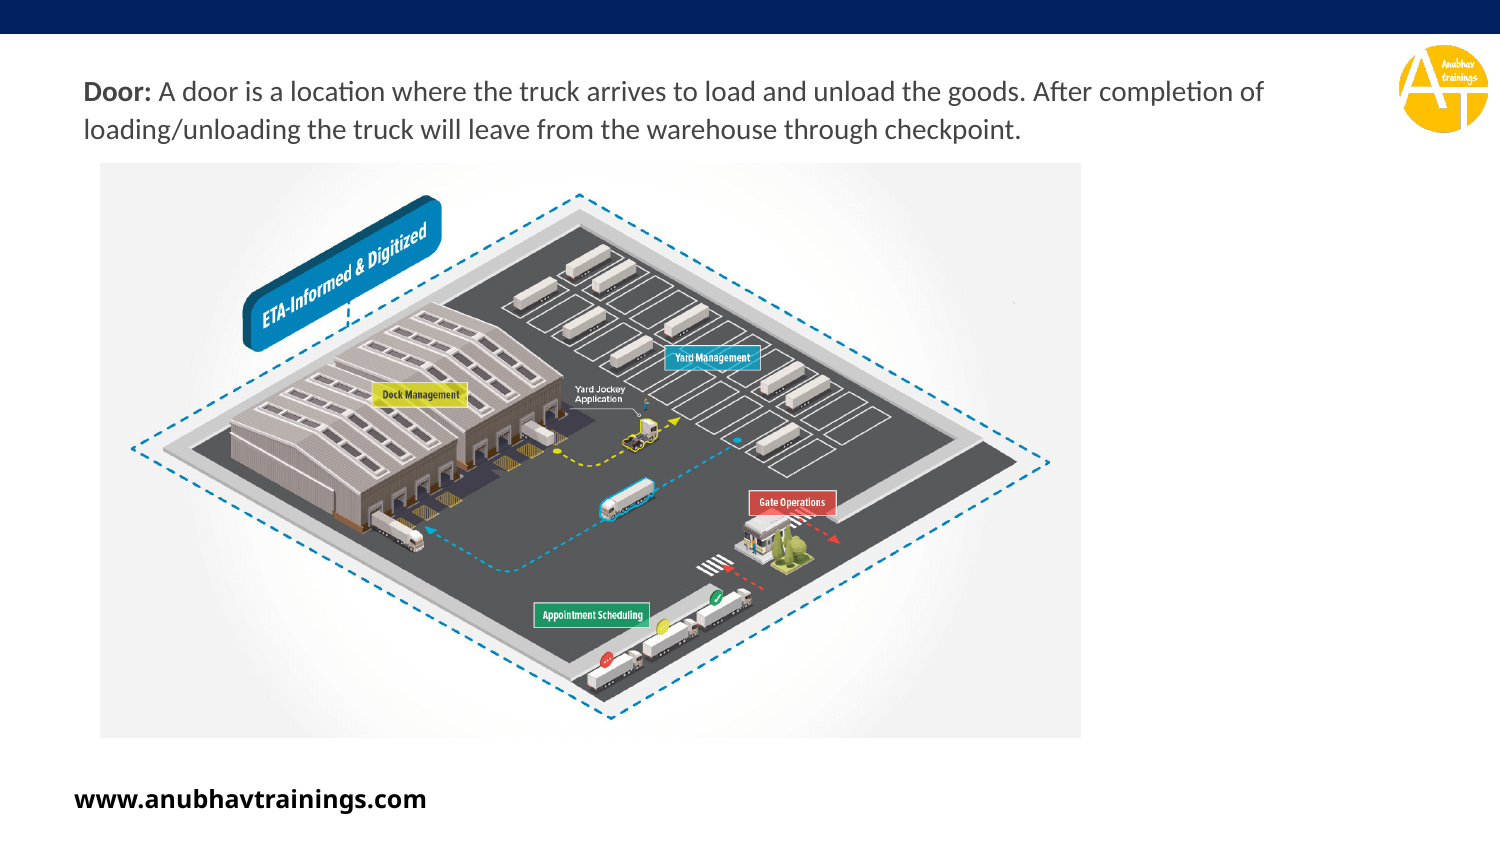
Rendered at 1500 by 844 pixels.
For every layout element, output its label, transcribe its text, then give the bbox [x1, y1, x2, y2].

text_box Door: A door is a location where the truck arrives to load and unload the goods. After completion of loading/unloading the truck will leave from the warehouse through checkpoint. [68, 55, 1362, 214]
text_box www.anubhavtrainings.com [13, 776, 489, 822]
picture [100, 163, 1081, 739]
picture [1390, 39, 1493, 140]
